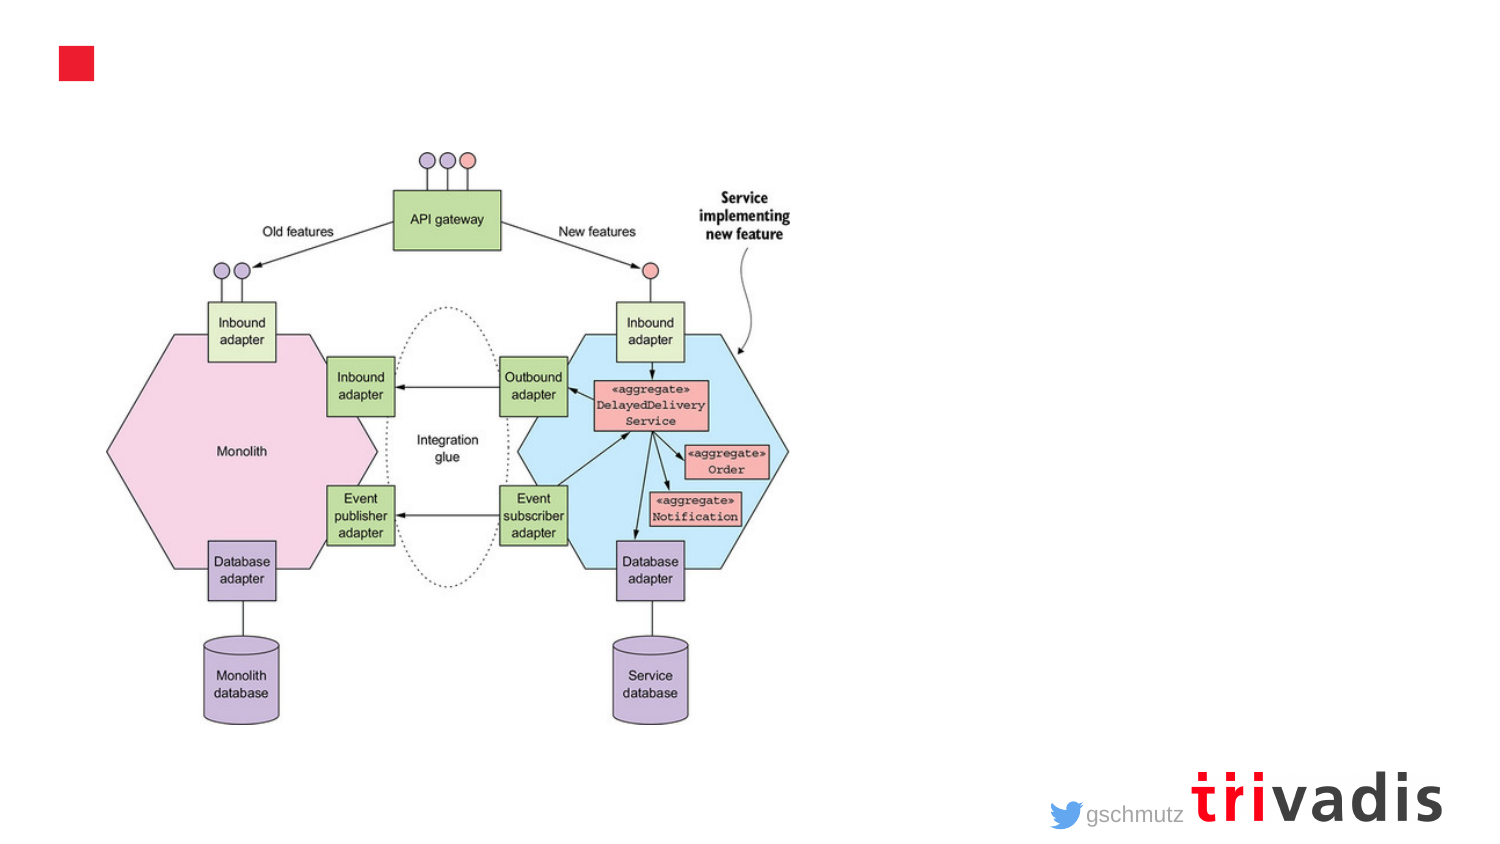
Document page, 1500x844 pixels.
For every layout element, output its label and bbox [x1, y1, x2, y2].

picture [1045, 796, 1089, 834]
picture [106, 151, 790, 726]
picture [1191, 771, 1442, 823]
